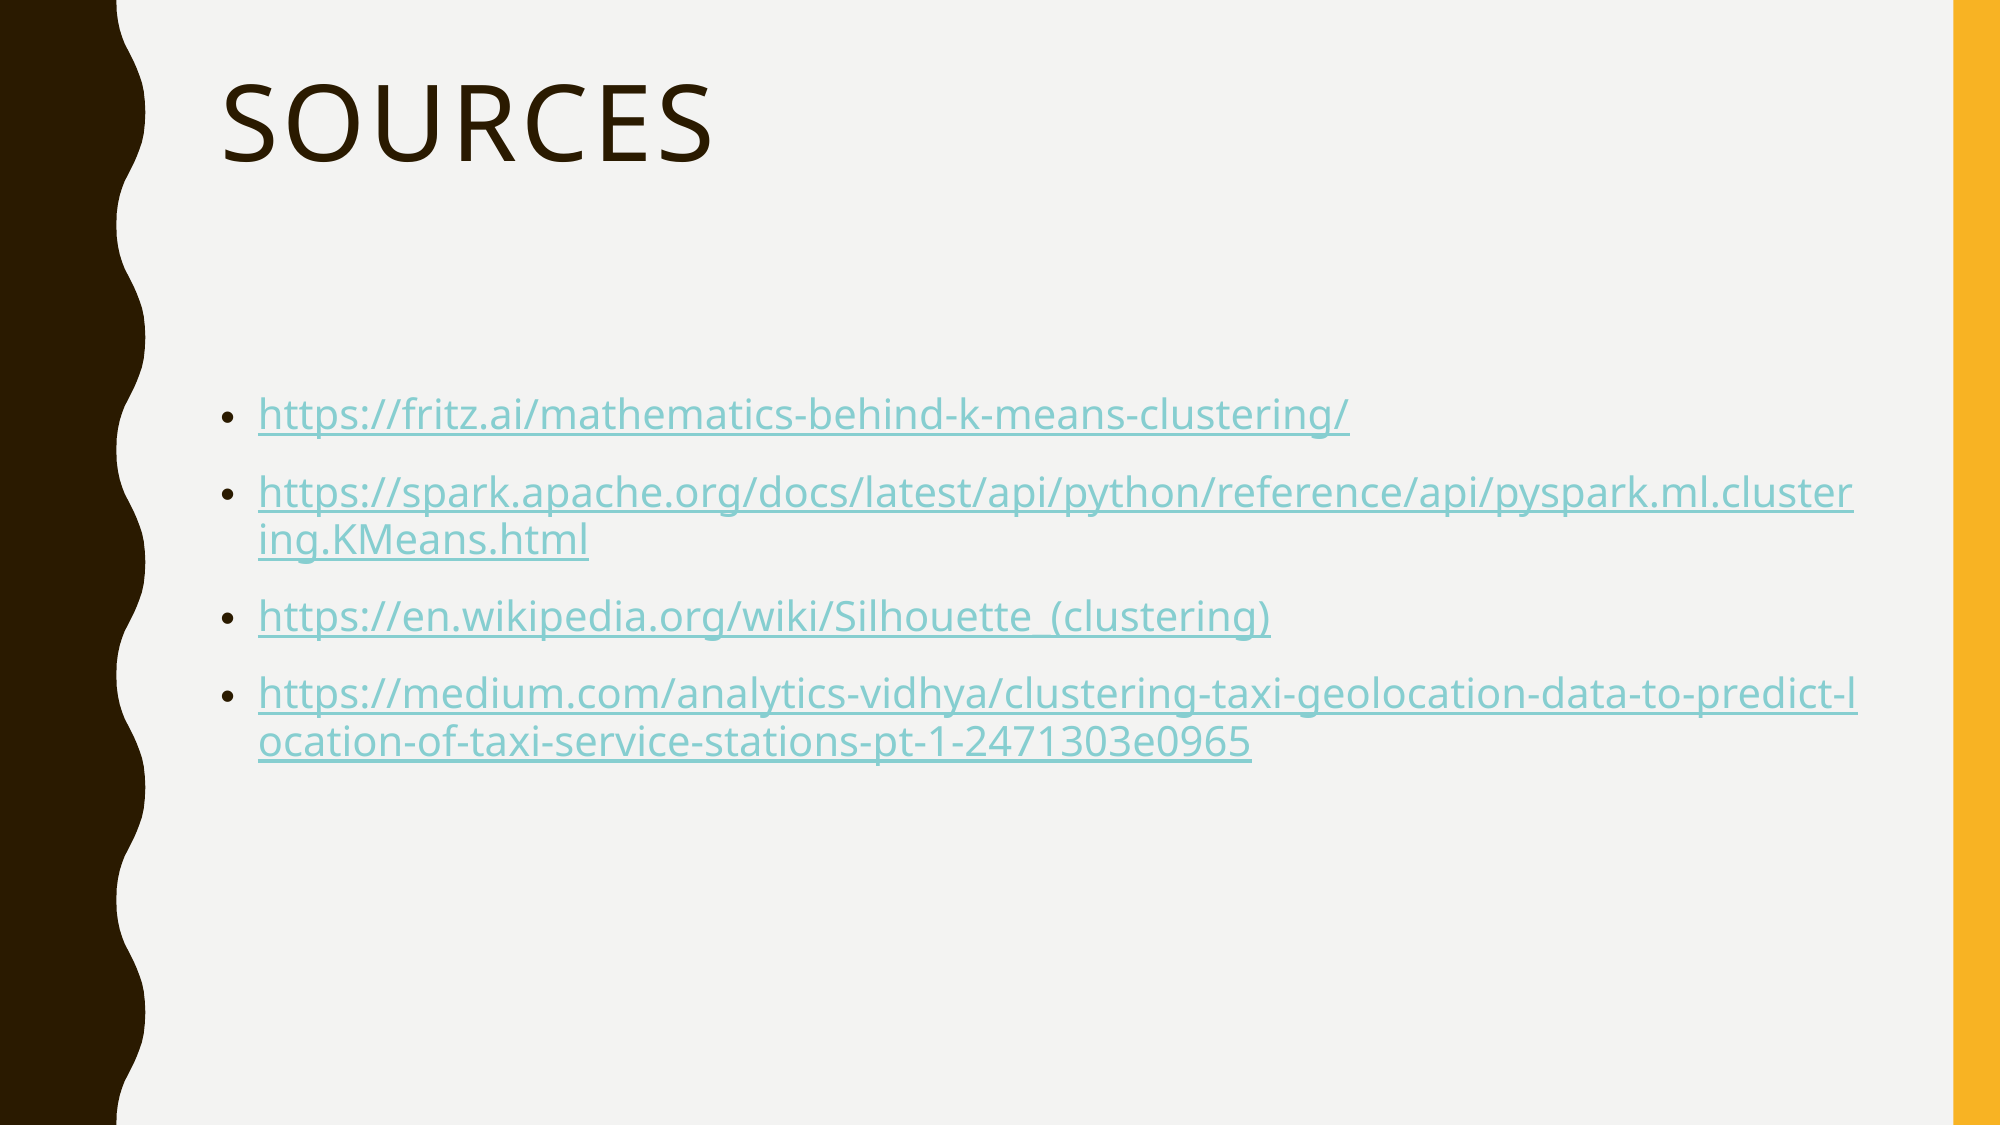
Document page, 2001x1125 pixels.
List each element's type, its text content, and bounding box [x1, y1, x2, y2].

title Sources [205, 62, 1875, 308]
list https://fritz.ai/mathematics-behind-k-means-clustering/ https://spark.apache.org/docs/latest/api/python/reference/api/pyspark.ml.clustering.KMeans.html https://en.wikipedia.org/wiki/Silhouette_(clustering) https://medium.com/analytics-vidhya/clustering-taxi-geolocation-data-to-predict-location-of-taxi-service-stations-pt-1-2471303e0965 [205, 375, 1875, 965]
